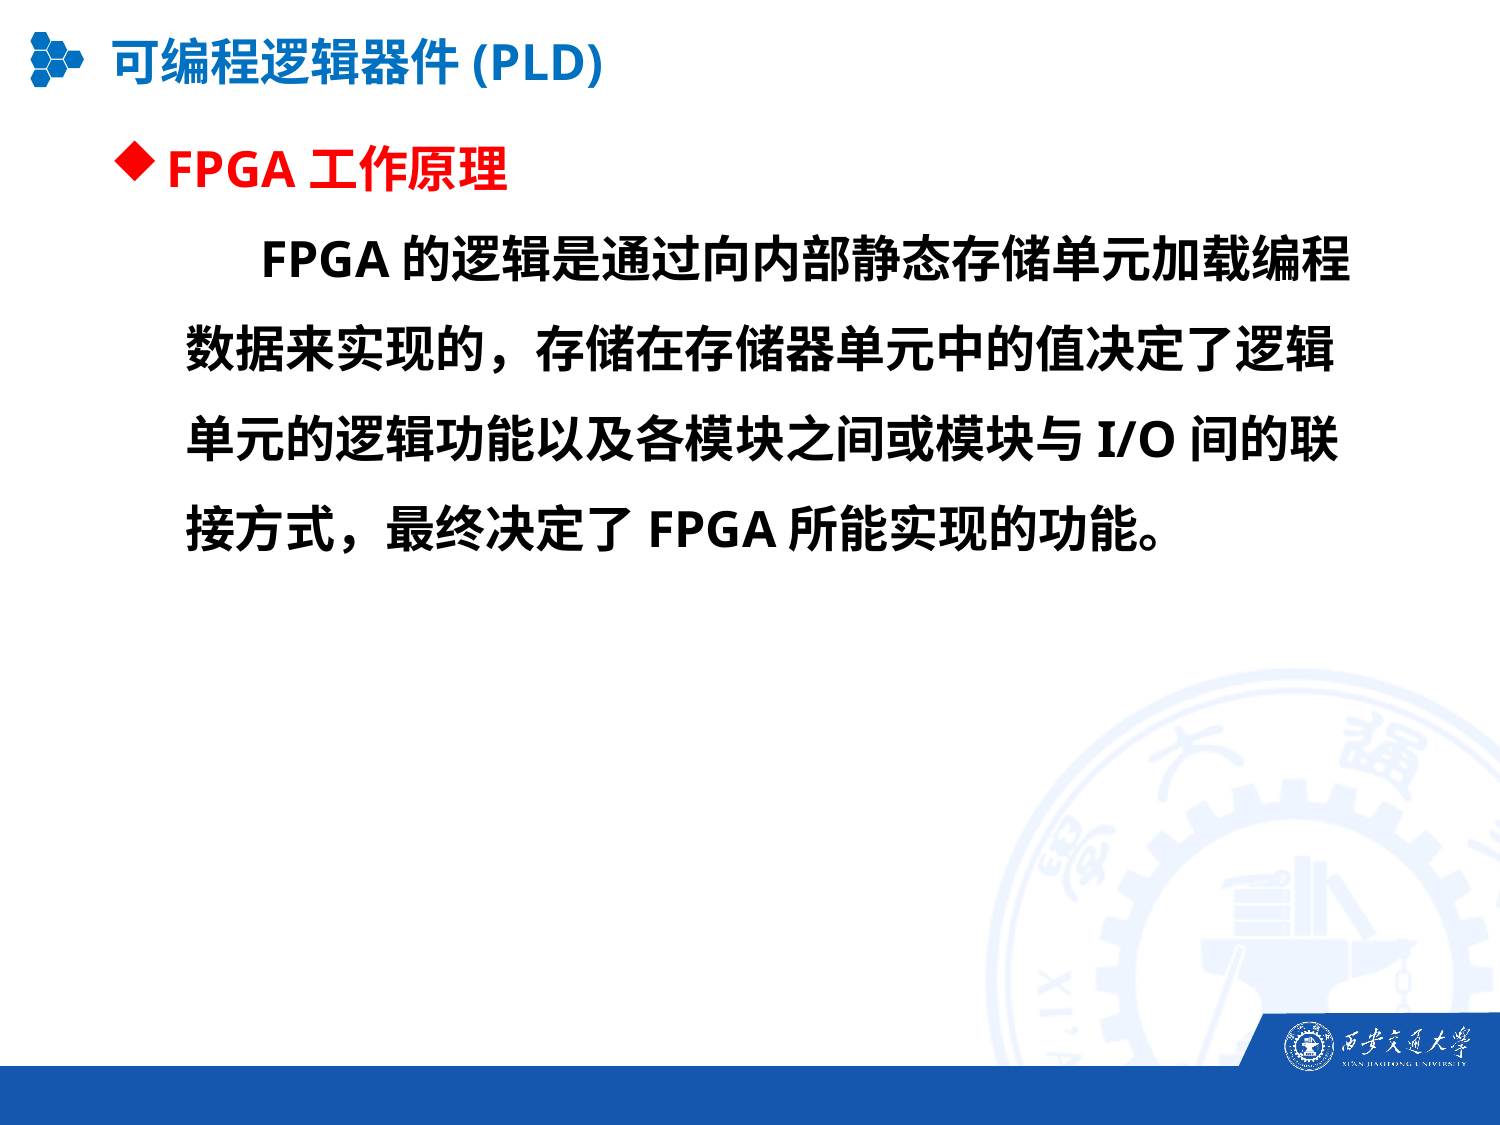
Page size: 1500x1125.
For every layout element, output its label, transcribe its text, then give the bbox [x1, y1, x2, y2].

text_box 可编程逻辑器件(PLD) [95, 22, 619, 98]
text_box FPGA工作原理 FPGA的逻辑是通过向内部静态存储单元加载编程数据来实现的，存储在存储器单元中的值决定了逻辑单元的逻辑功能以及各模块之间或模块与I/O间的联接方式，最终决定了FPGA所能实现的功能。 [95, 99, 1400, 565]
